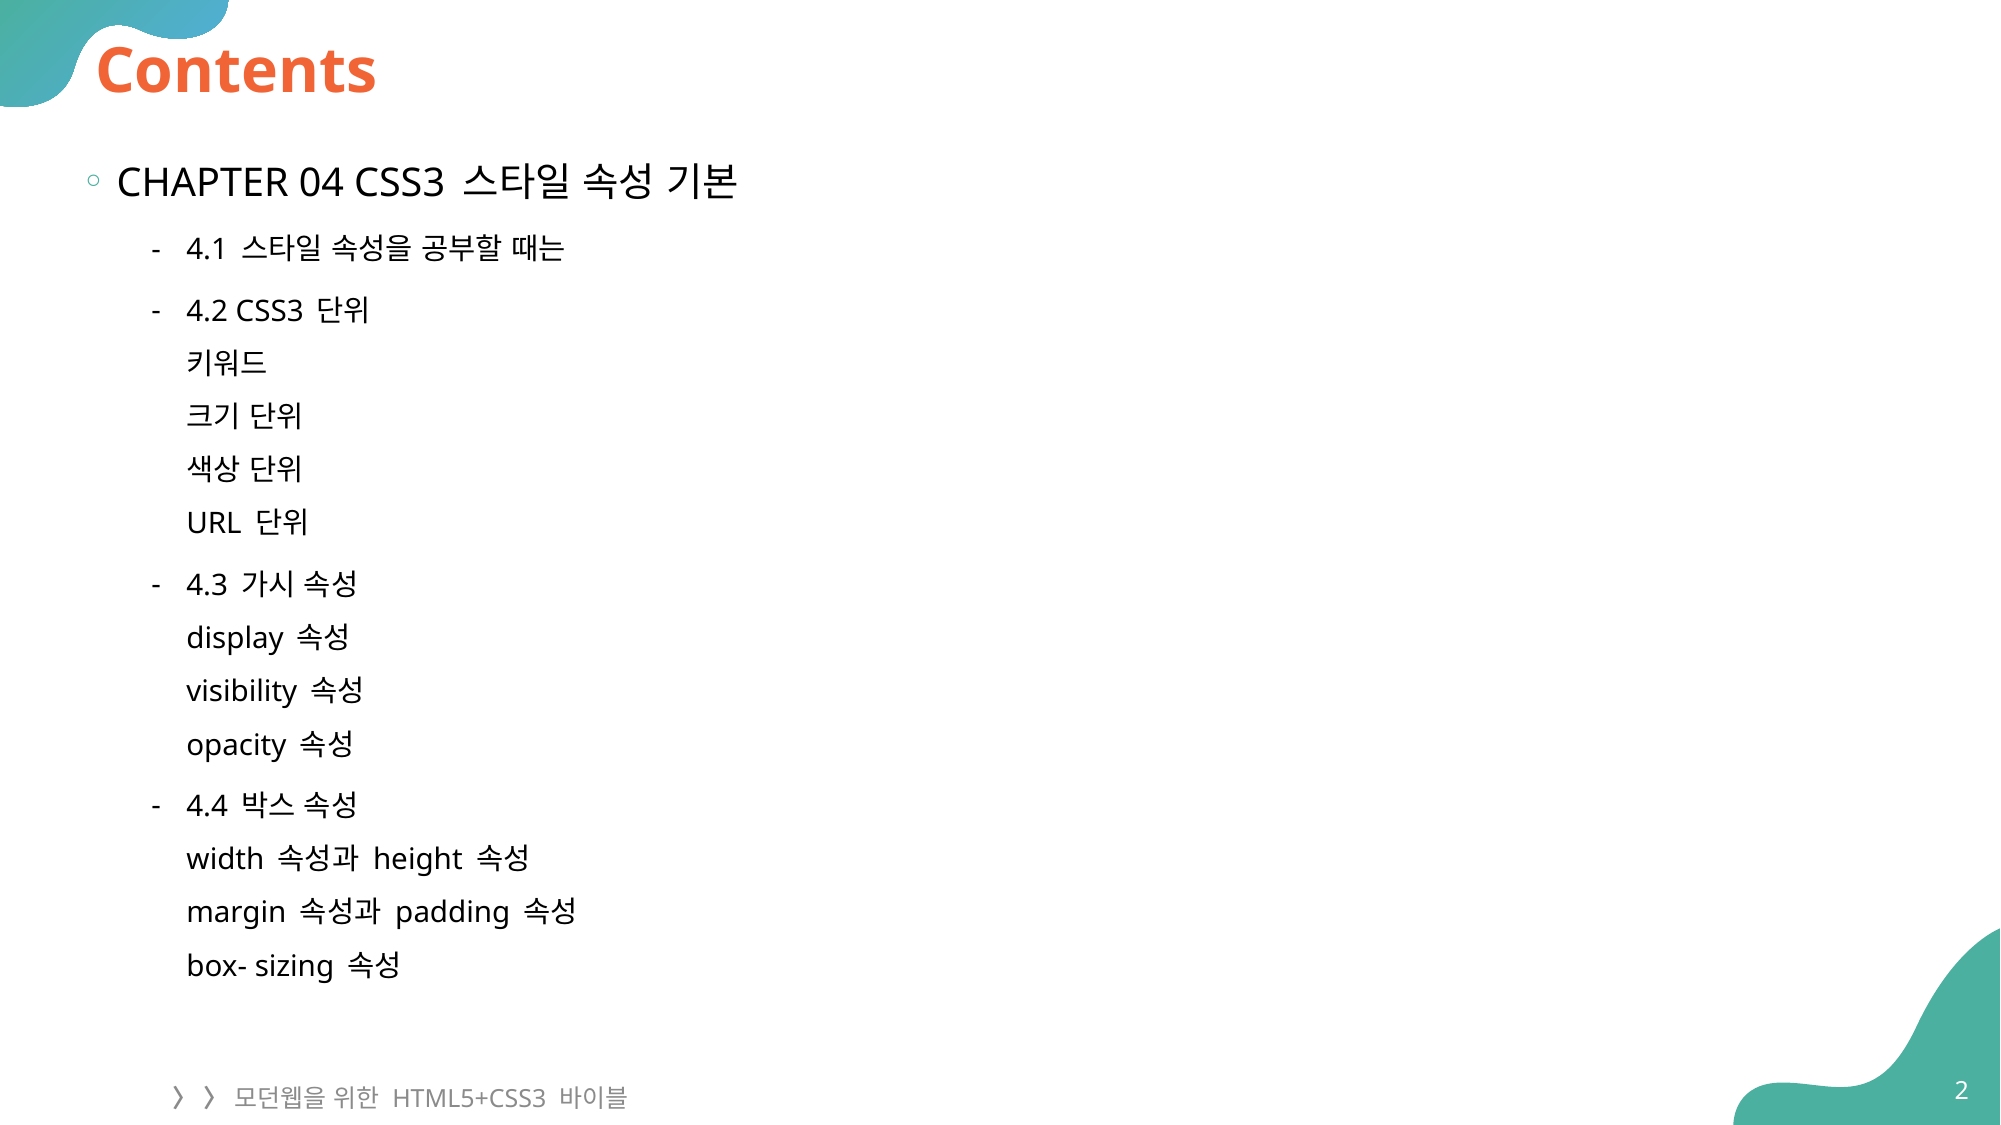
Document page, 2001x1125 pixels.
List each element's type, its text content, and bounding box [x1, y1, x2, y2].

list CHAPTER 04 CSS3 스타일 속성 기본 4.1 스타일 속성을 공부할 때는 4.2 CSS3 단위 키워드 크기 단위 색상 단위 URL 단위 4.3 가시 속성 display 속성 visibility 속성 opacity 속성 4.4 박스 속성 width 속성과 height 속성 margin 속성과 padding 속성 box- sizing 속성 [66, 125, 1918, 992]
text_box [127, 312, 1970, 1104]
slide_number 2 [1917, 1061, 1984, 1122]
title Contents [79, 17, 1931, 128]
footer 〉 〉 모던웹을 위한 HTML5+CSS3 바이블 [63, 1085, 738, 1109]
